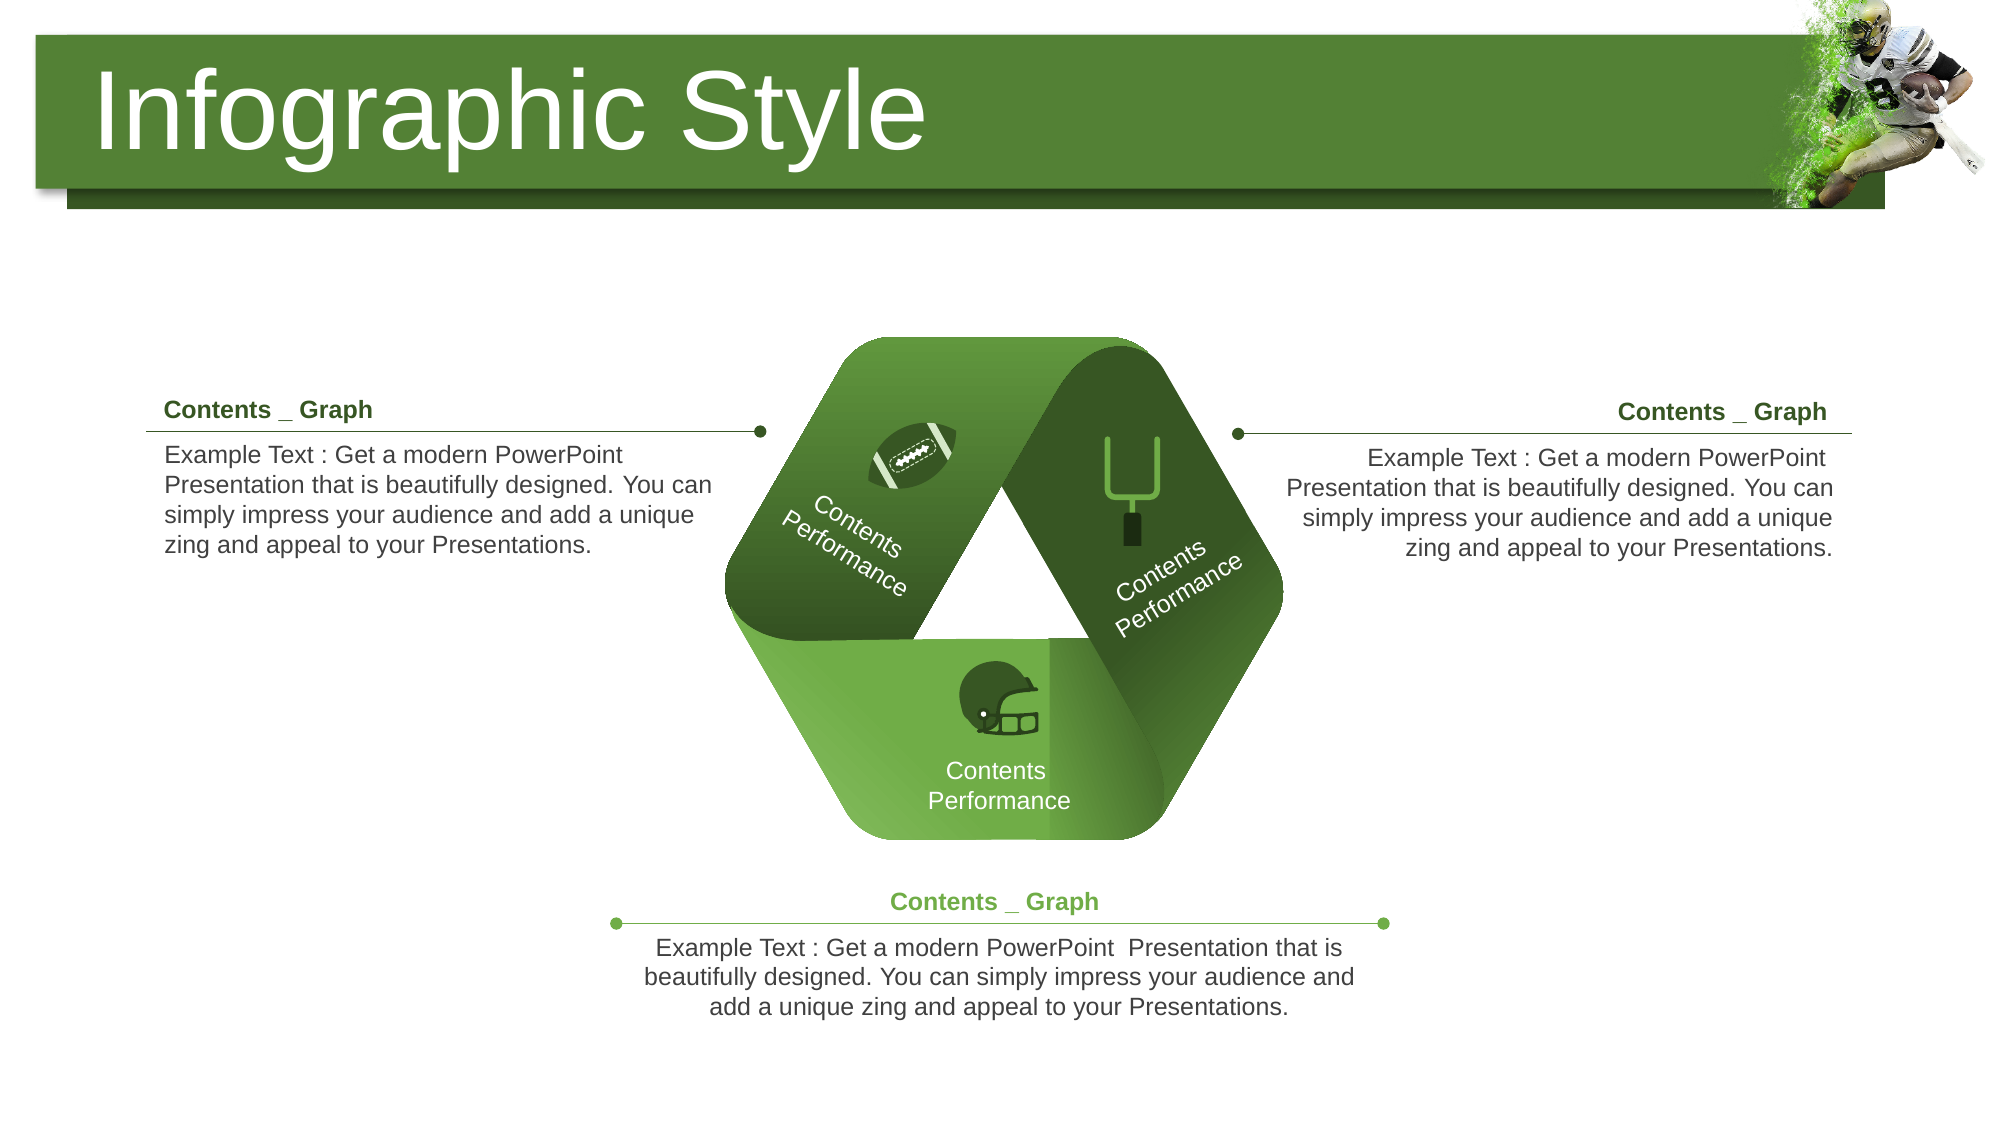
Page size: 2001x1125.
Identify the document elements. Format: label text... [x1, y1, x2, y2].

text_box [616, 878, 1384, 1030]
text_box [146, 386, 761, 568]
picture [1744, 0, 1986, 208]
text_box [1104, 436, 1160, 546]
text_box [861, 426, 963, 485]
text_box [722, 335, 1277, 840]
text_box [959, 661, 1039, 737]
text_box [1238, 388, 1853, 571]
list Infographic Style [76, 53, 1724, 173]
